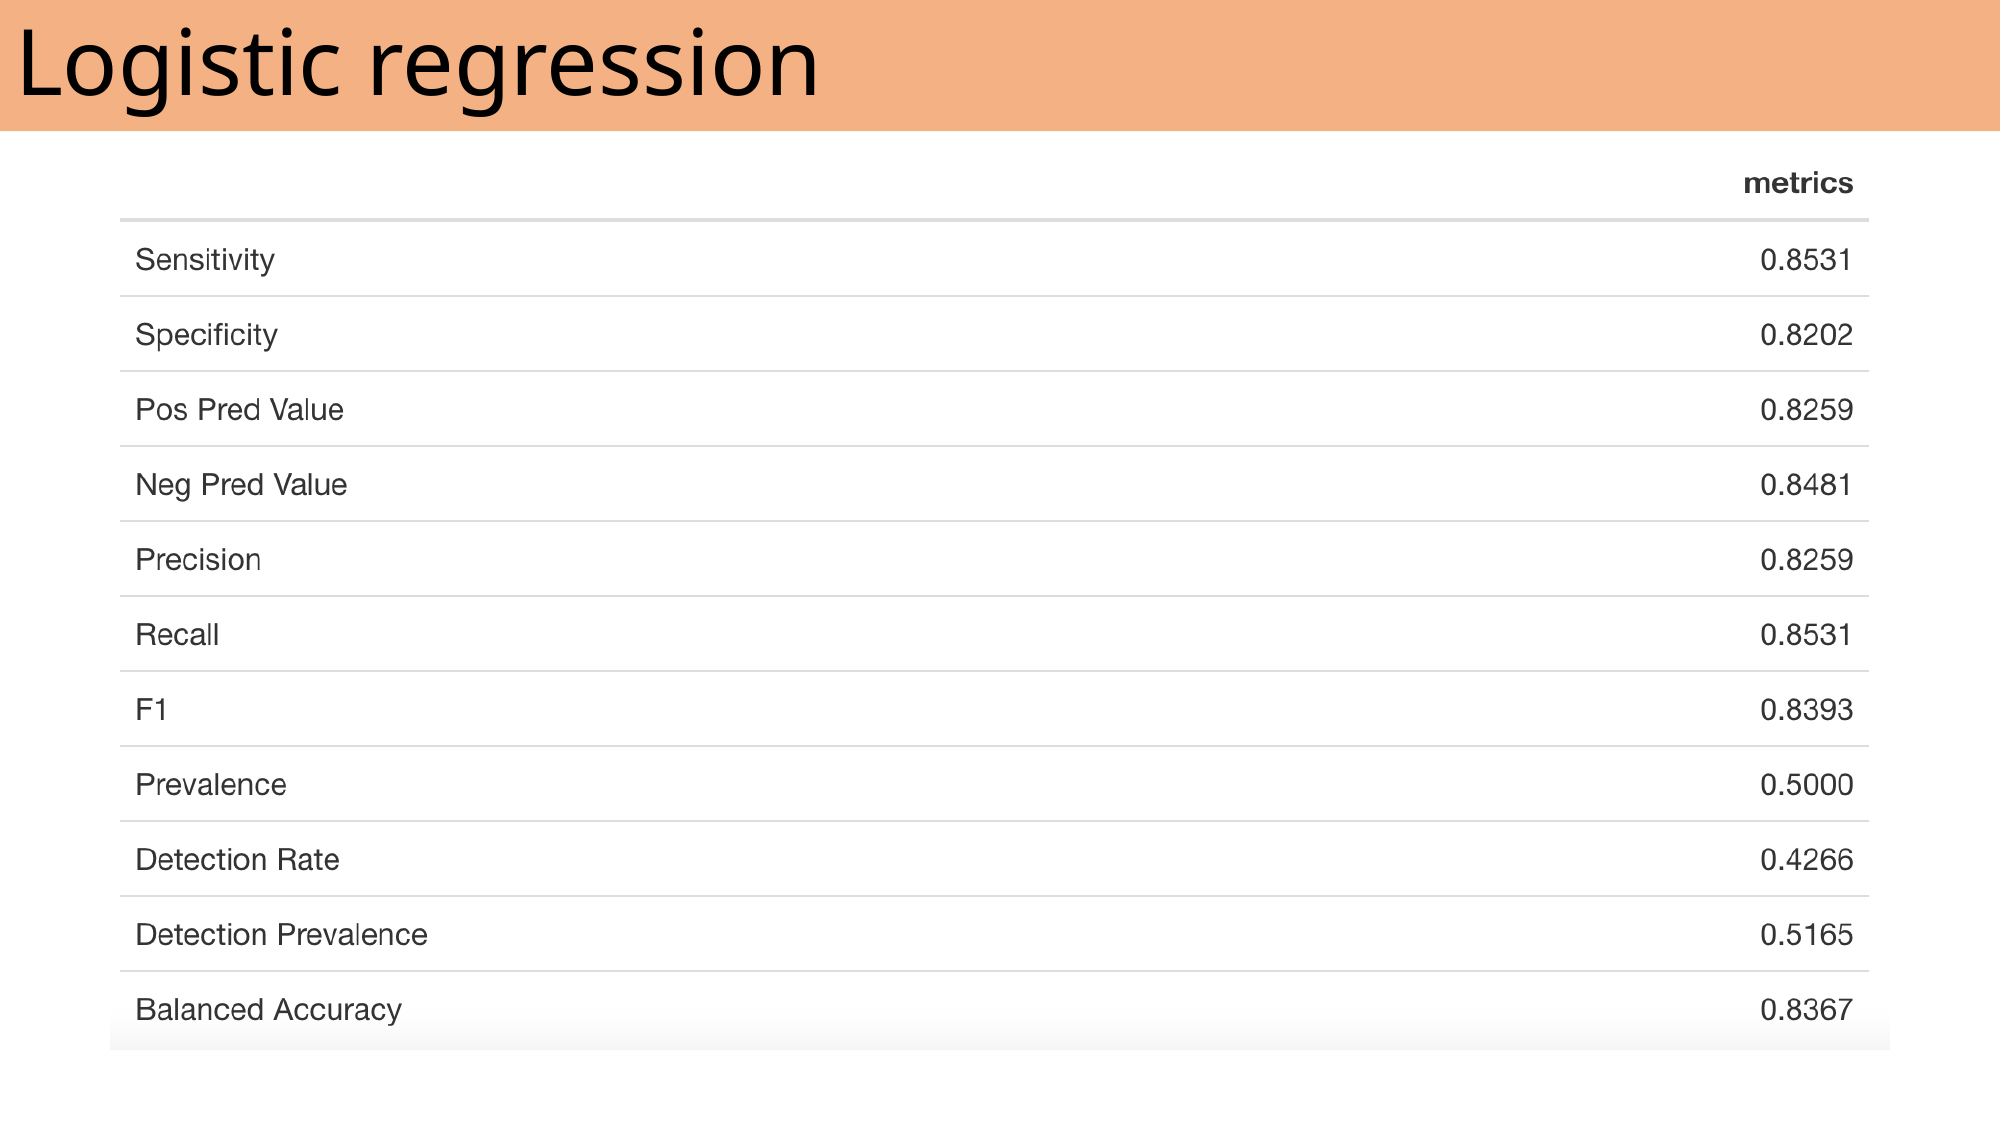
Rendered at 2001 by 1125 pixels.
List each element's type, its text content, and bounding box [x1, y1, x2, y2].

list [110, 154, 1890, 1050]
title Logistic regression [0, 0, 2000, 132]
